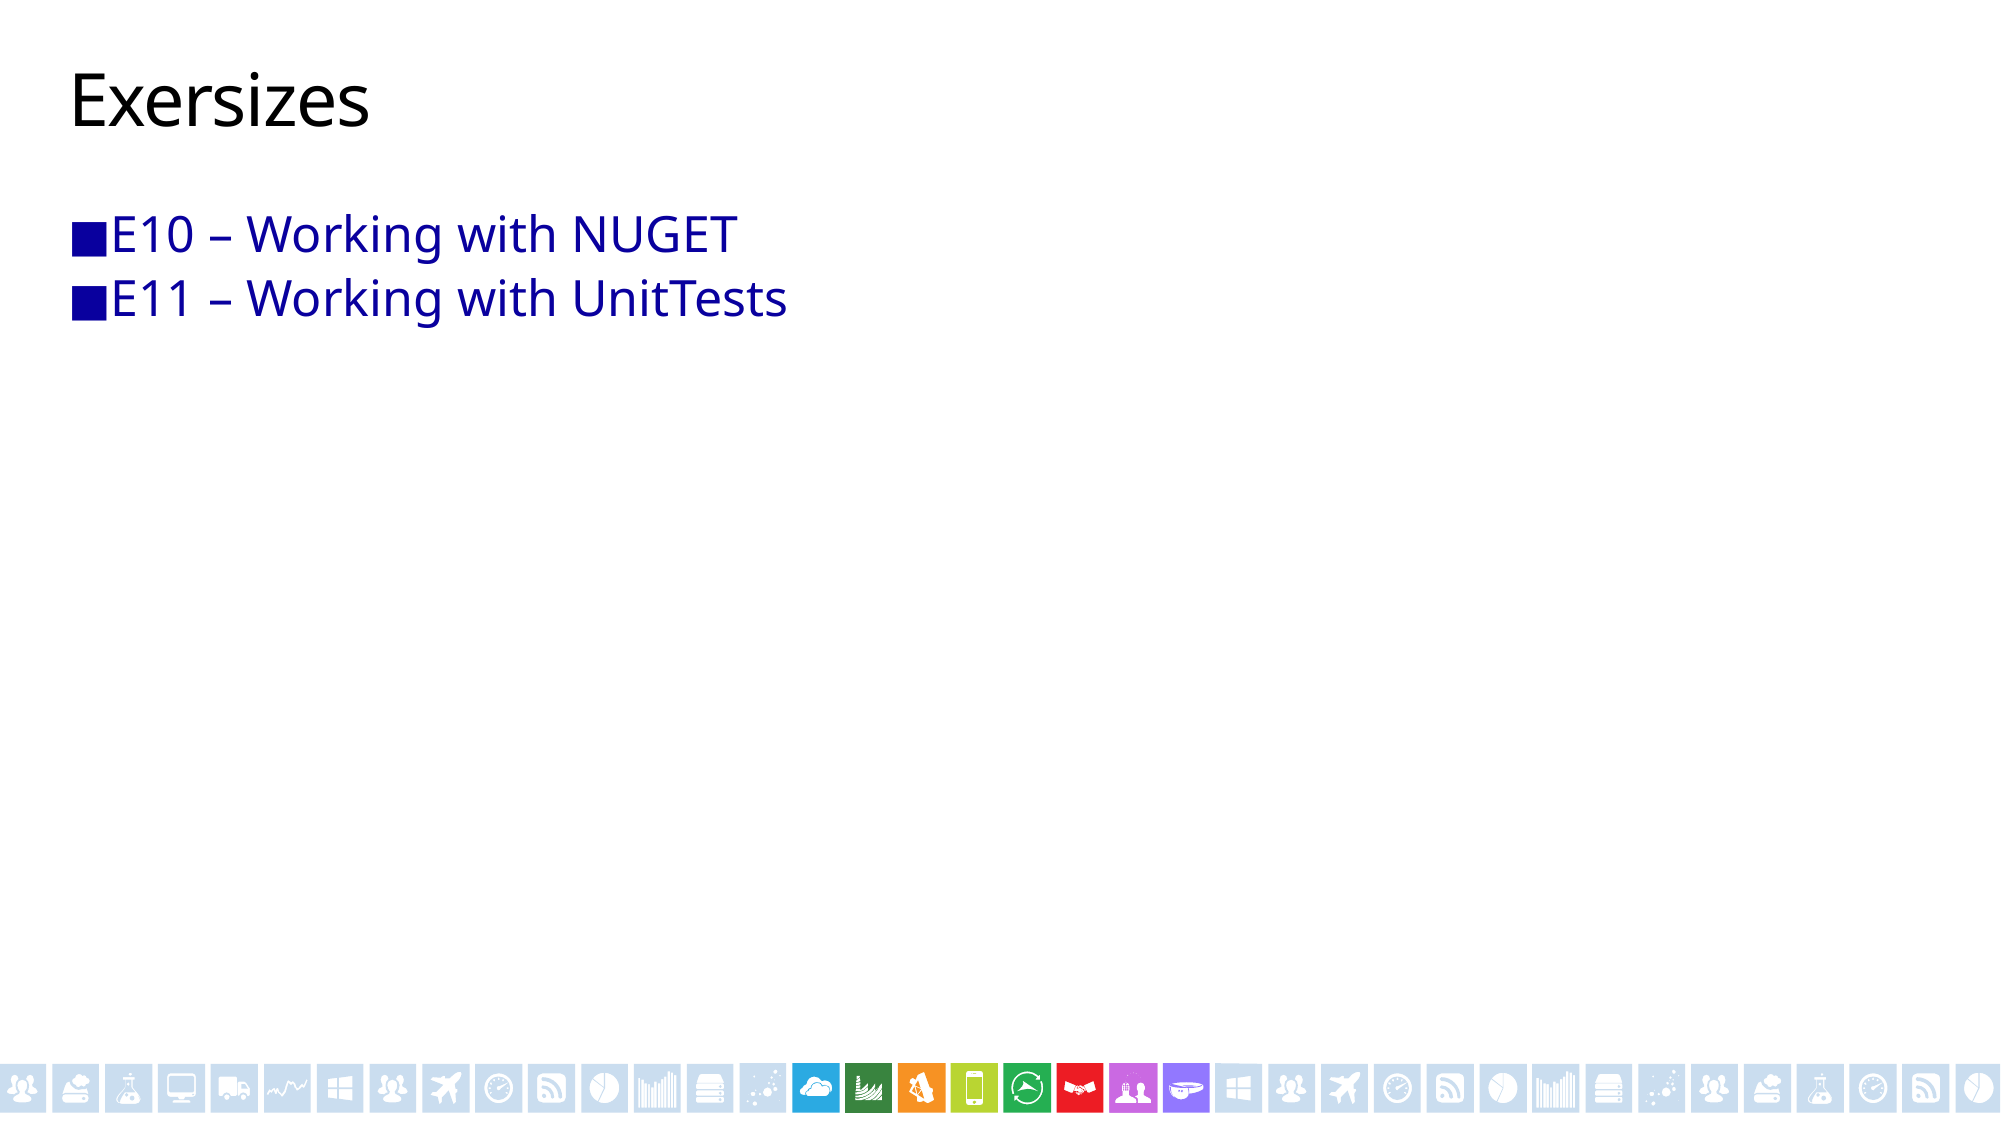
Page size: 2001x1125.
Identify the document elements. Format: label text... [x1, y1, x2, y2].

title Exersizes [44, 47, 1957, 194]
list E10 – Working with NUGET E11 – Working with UnitTests [44, 194, 1957, 482]
